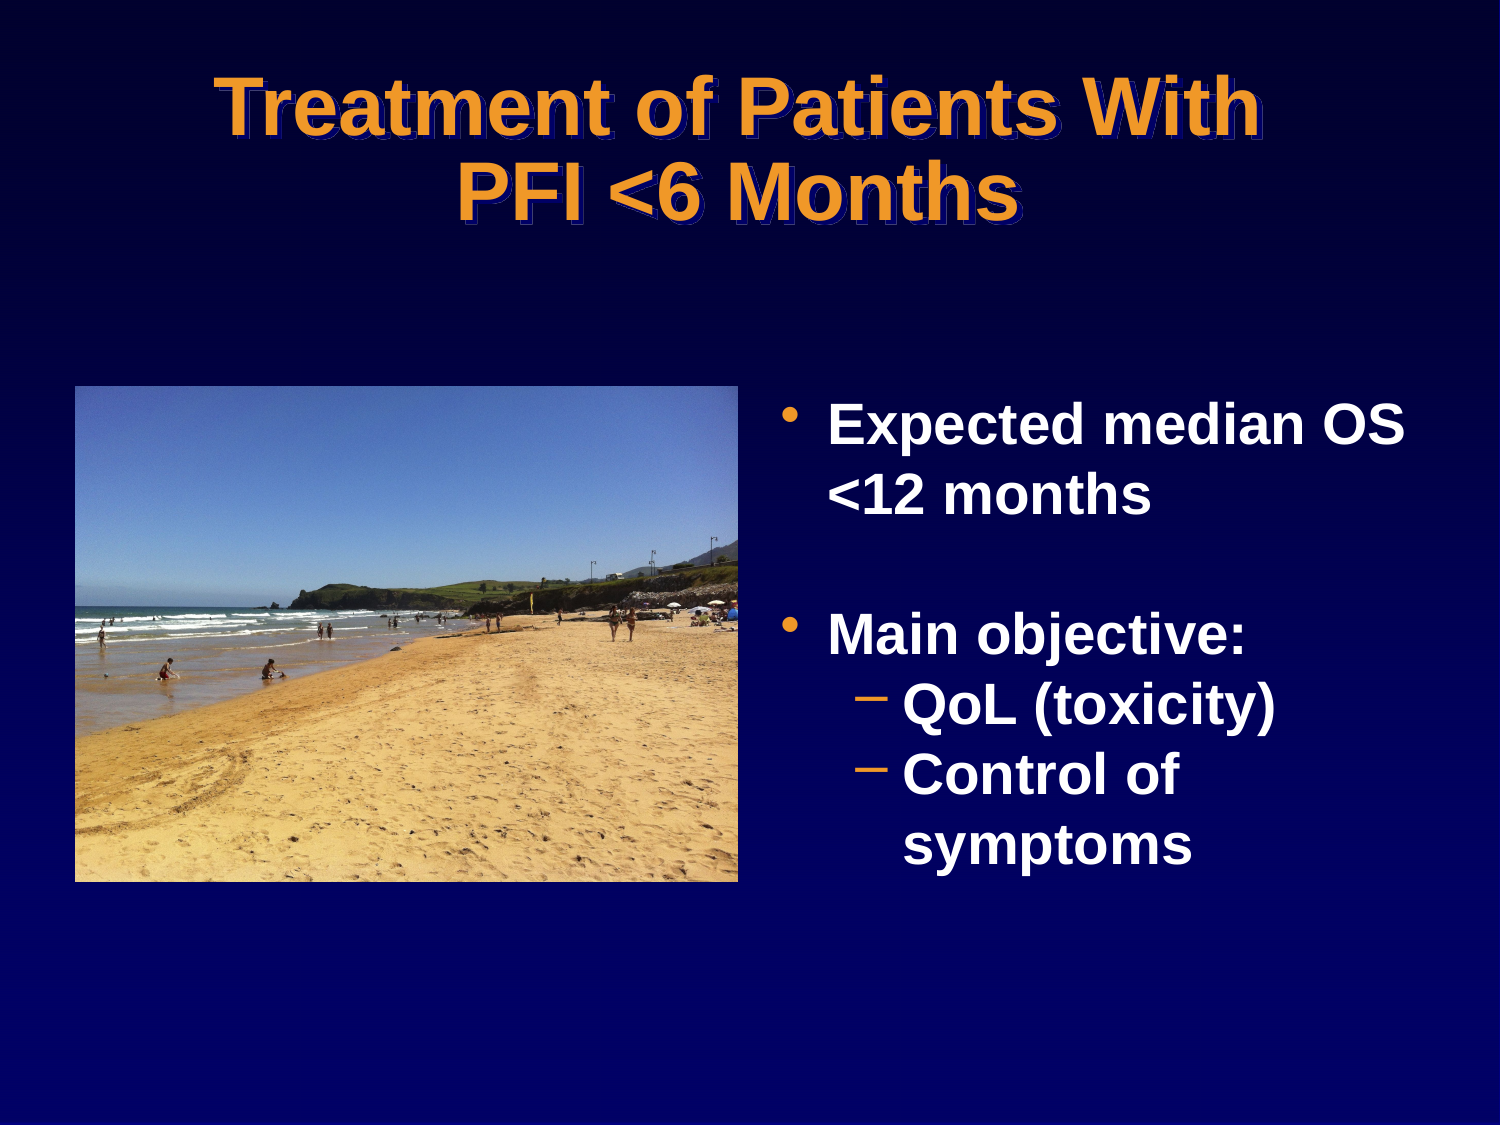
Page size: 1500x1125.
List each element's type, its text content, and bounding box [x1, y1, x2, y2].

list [74, 262, 738, 1006]
list Expected median OS <12 months Main objective: QoL (toxicity) Control of symptoms [762, 378, 1425, 929]
title Treatment of Patients With PFI <6 Months [75, 77, 1425, 228]
